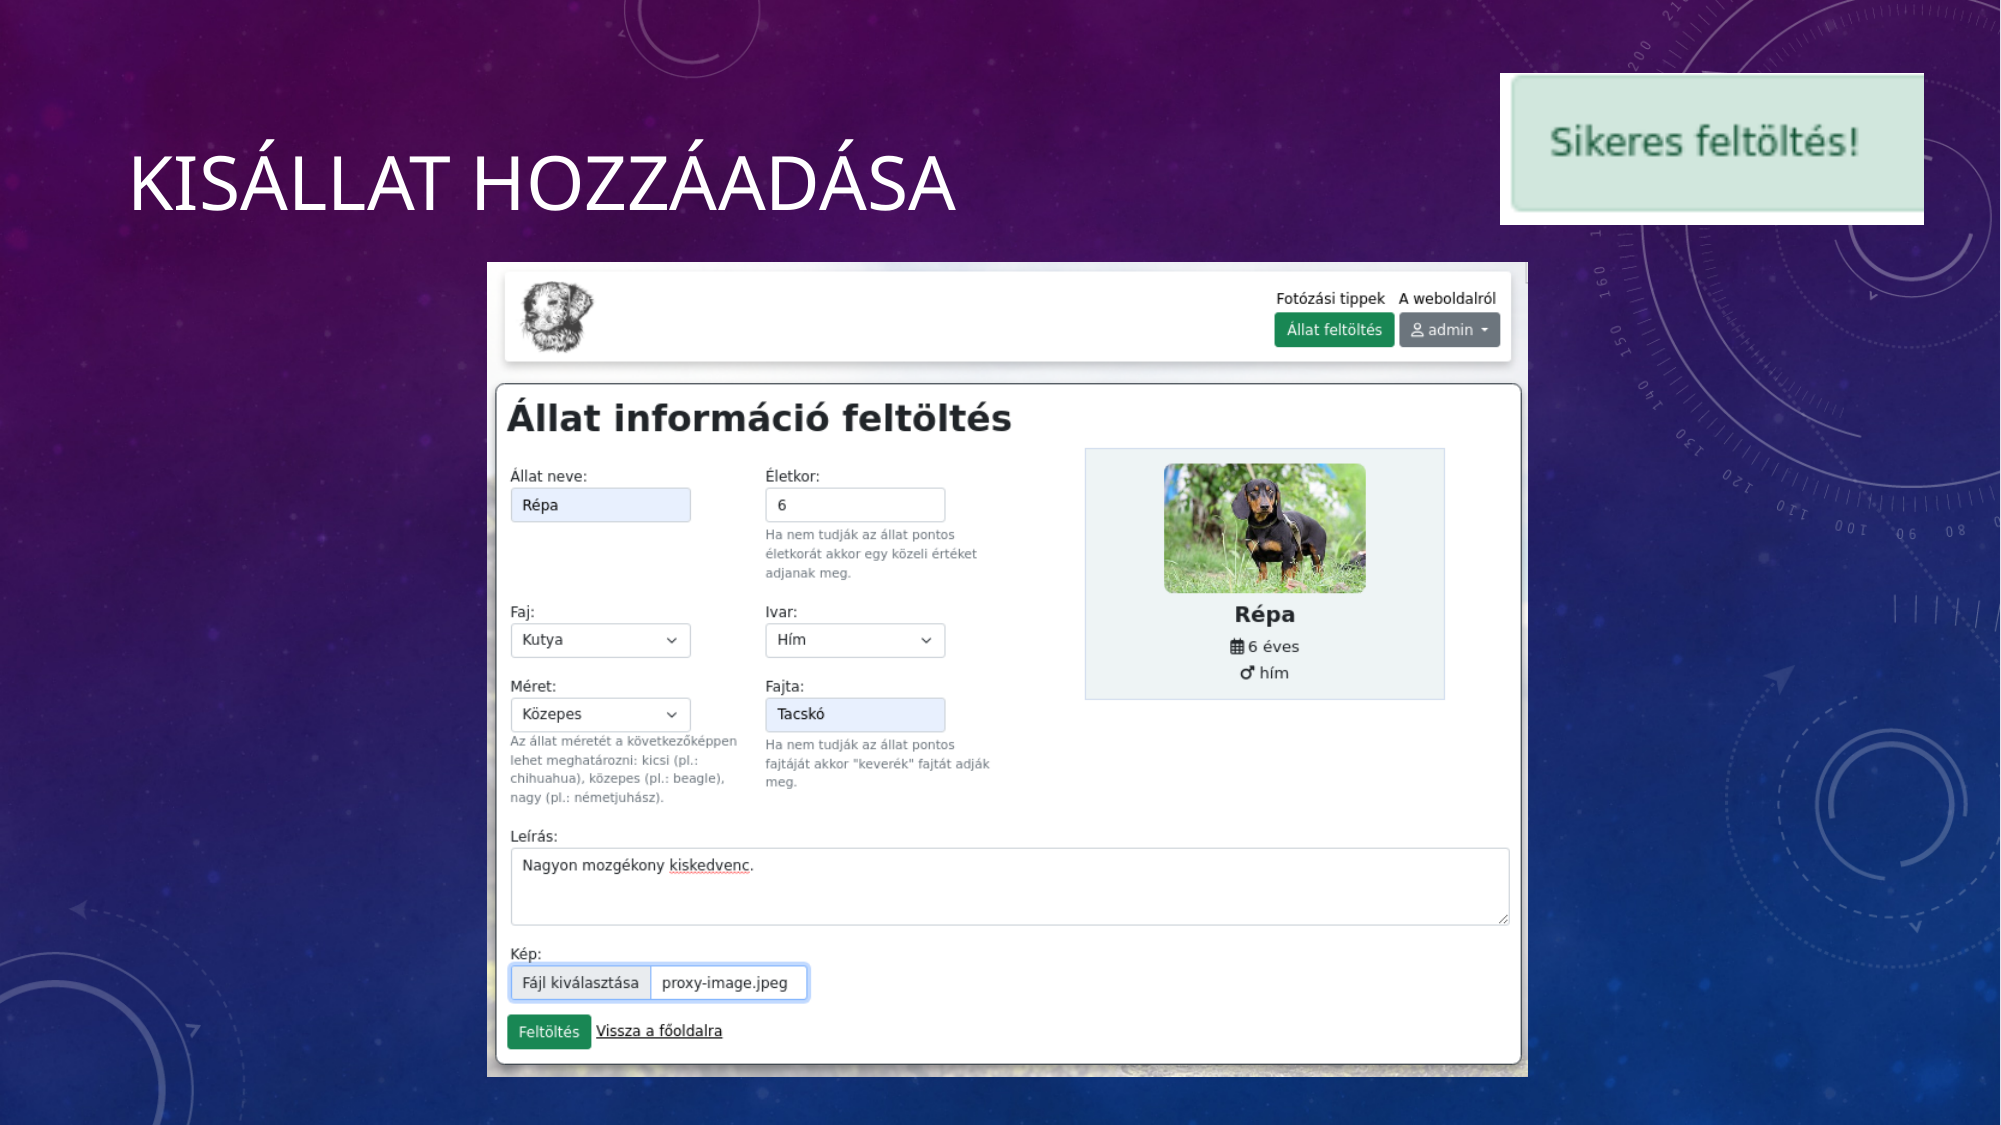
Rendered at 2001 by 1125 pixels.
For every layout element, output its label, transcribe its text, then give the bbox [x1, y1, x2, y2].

picture [0, 0, 2001, 1125]
title KISÁLLAT HOZZÁADÁSA [112, 61, 1775, 300]
